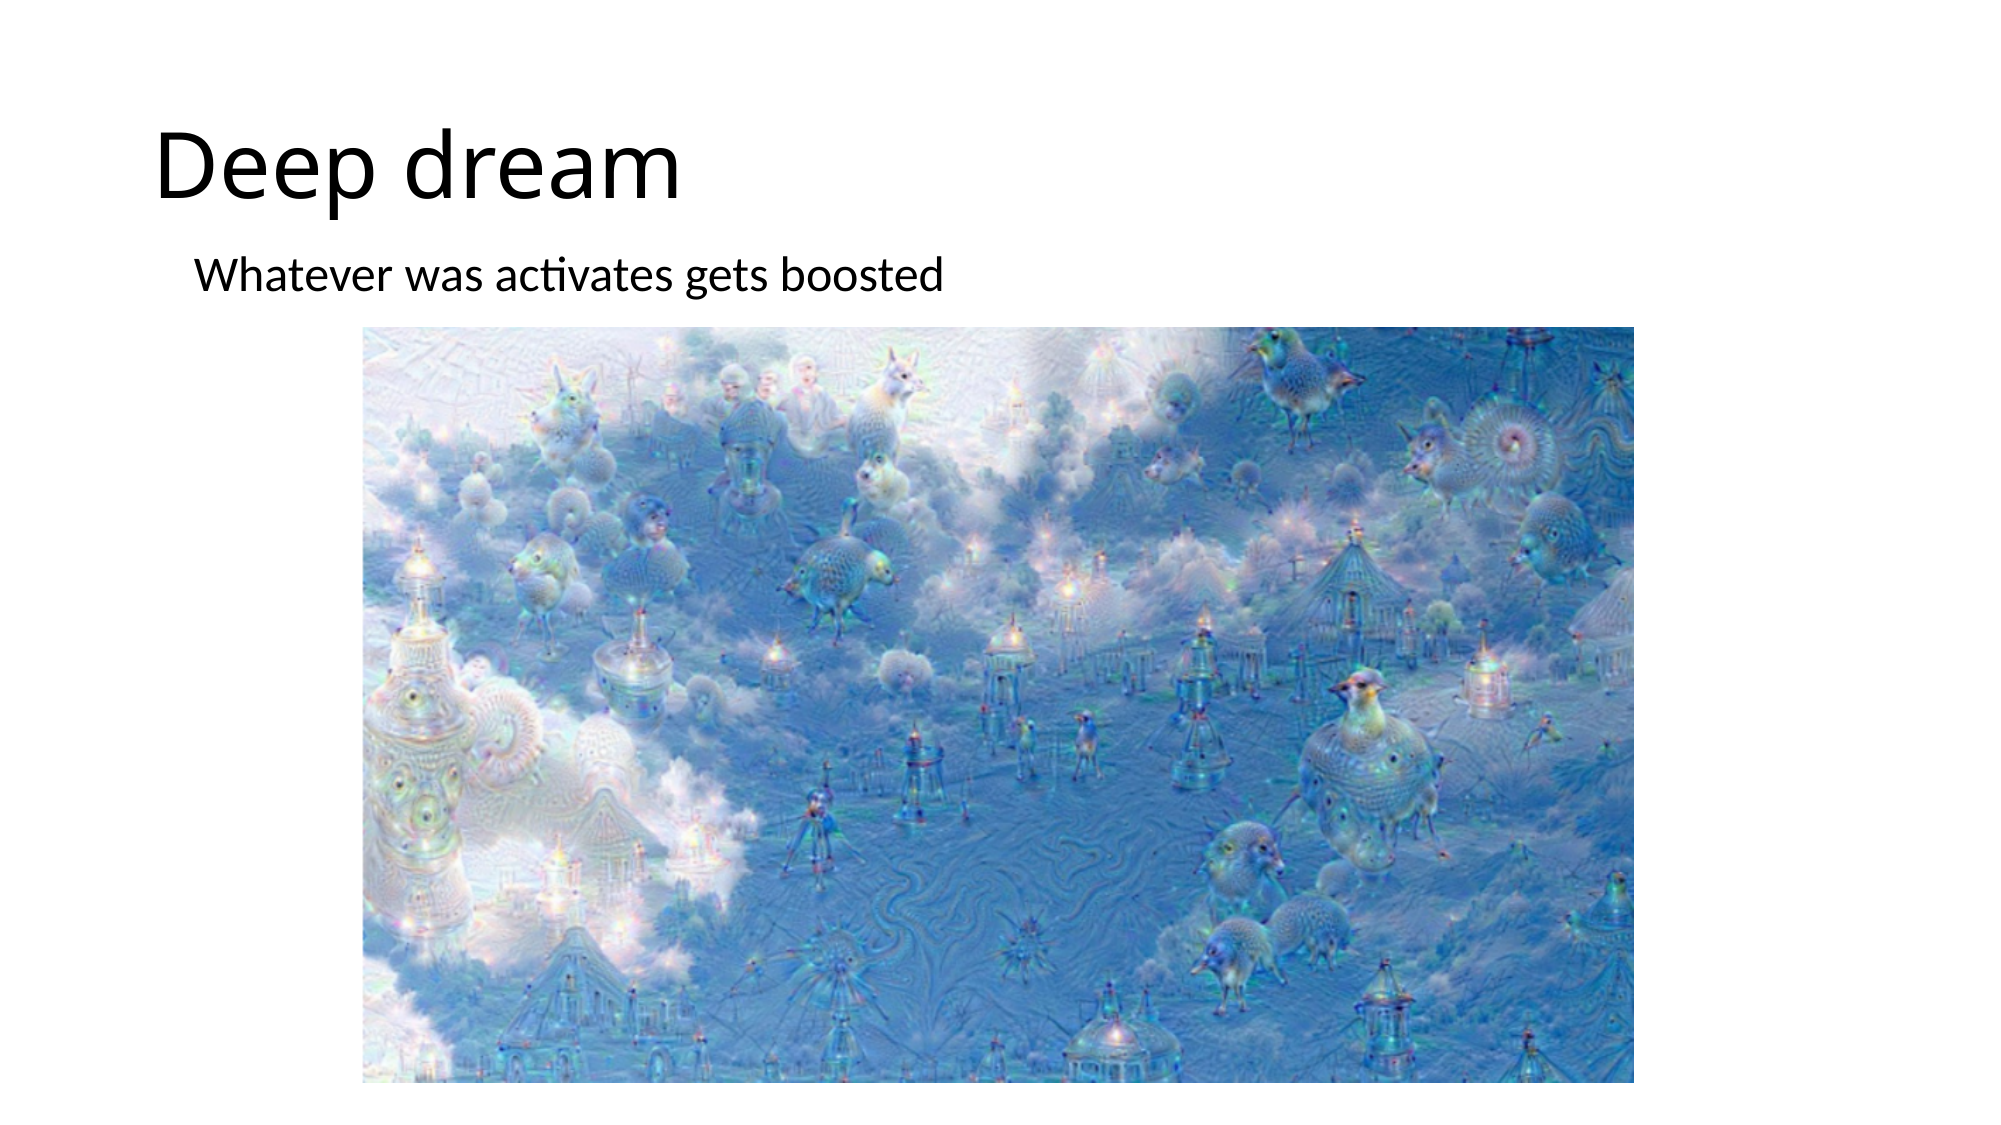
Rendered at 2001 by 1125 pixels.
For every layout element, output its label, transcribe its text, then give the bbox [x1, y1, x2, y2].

picture [362, 327, 1634, 1083]
list Whatever was activates gets boosted [178, 240, 1580, 375]
title Deep dream [137, 59, 1863, 278]
